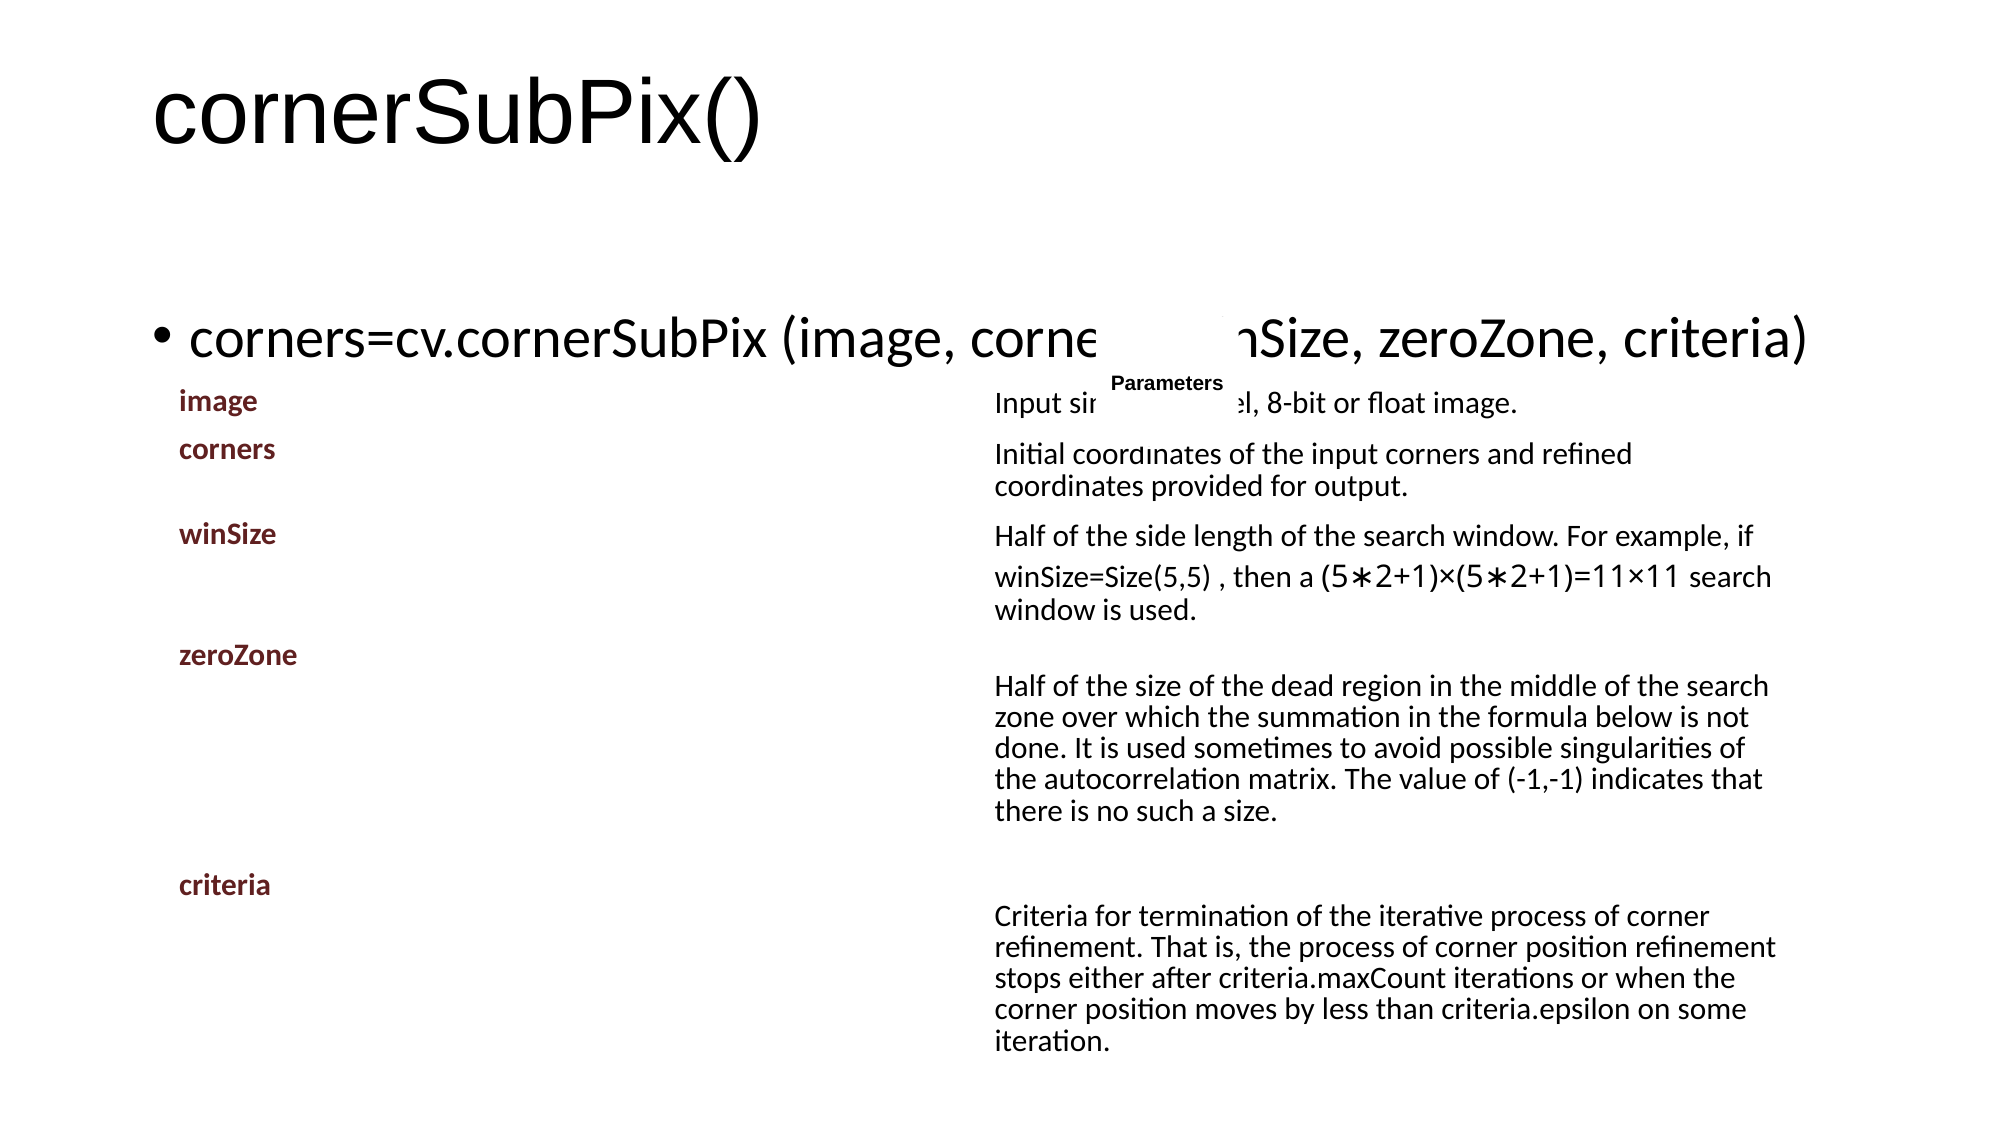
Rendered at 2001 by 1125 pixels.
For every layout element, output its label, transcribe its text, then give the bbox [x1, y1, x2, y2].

table_cell corners [167, 430, 983, 515]
table_cell Half of the size of the dead region in the middle of the search zone over which the summation in the formula below is not done. It is used sometimes to avoid possible singularities of the autocorrelation matrix. The value of (-1,-1) indicates that there is no such a size. [983, 636, 1798, 866]
table_header Input single-channel, 8-bit or float image. [1239, 382, 1798, 430]
title cornerSubPix() [137, 59, 1863, 278]
table_cell Initial coordinates of the input corners and refined coordinates provided for output. [983, 430, 1798, 515]
table_header Input single-channel, 8-bit or float image. [983, 382, 1095, 430]
list corners=cv.cornerSubPix (image, corners, winSize, zeroZone, criteria) [137, 299, 2000, 1014]
table_cell Half of the side length of the search window. For example, if winSize=Size(5,5) , then a (5∗2+1)×(5∗2+1)=11×11 search window is used. [983, 515, 1798, 636]
table_header image [167, 382, 983, 430]
table_cell criteria [167, 866, 983, 1096]
table_cell Criteria for termination of the iterative process of corner refinement. That is, the process of corner position refinement stops either after criteria.maxCount iterations or when the corner position moves by less than criteria.epsilon on some iteration. [983, 866, 1798, 1096]
table_cell zeroZone [167, 636, 983, 866]
table_cell winSize [167, 515, 983, 636]
text_box Parameters [1095, 316, 1239, 447]
